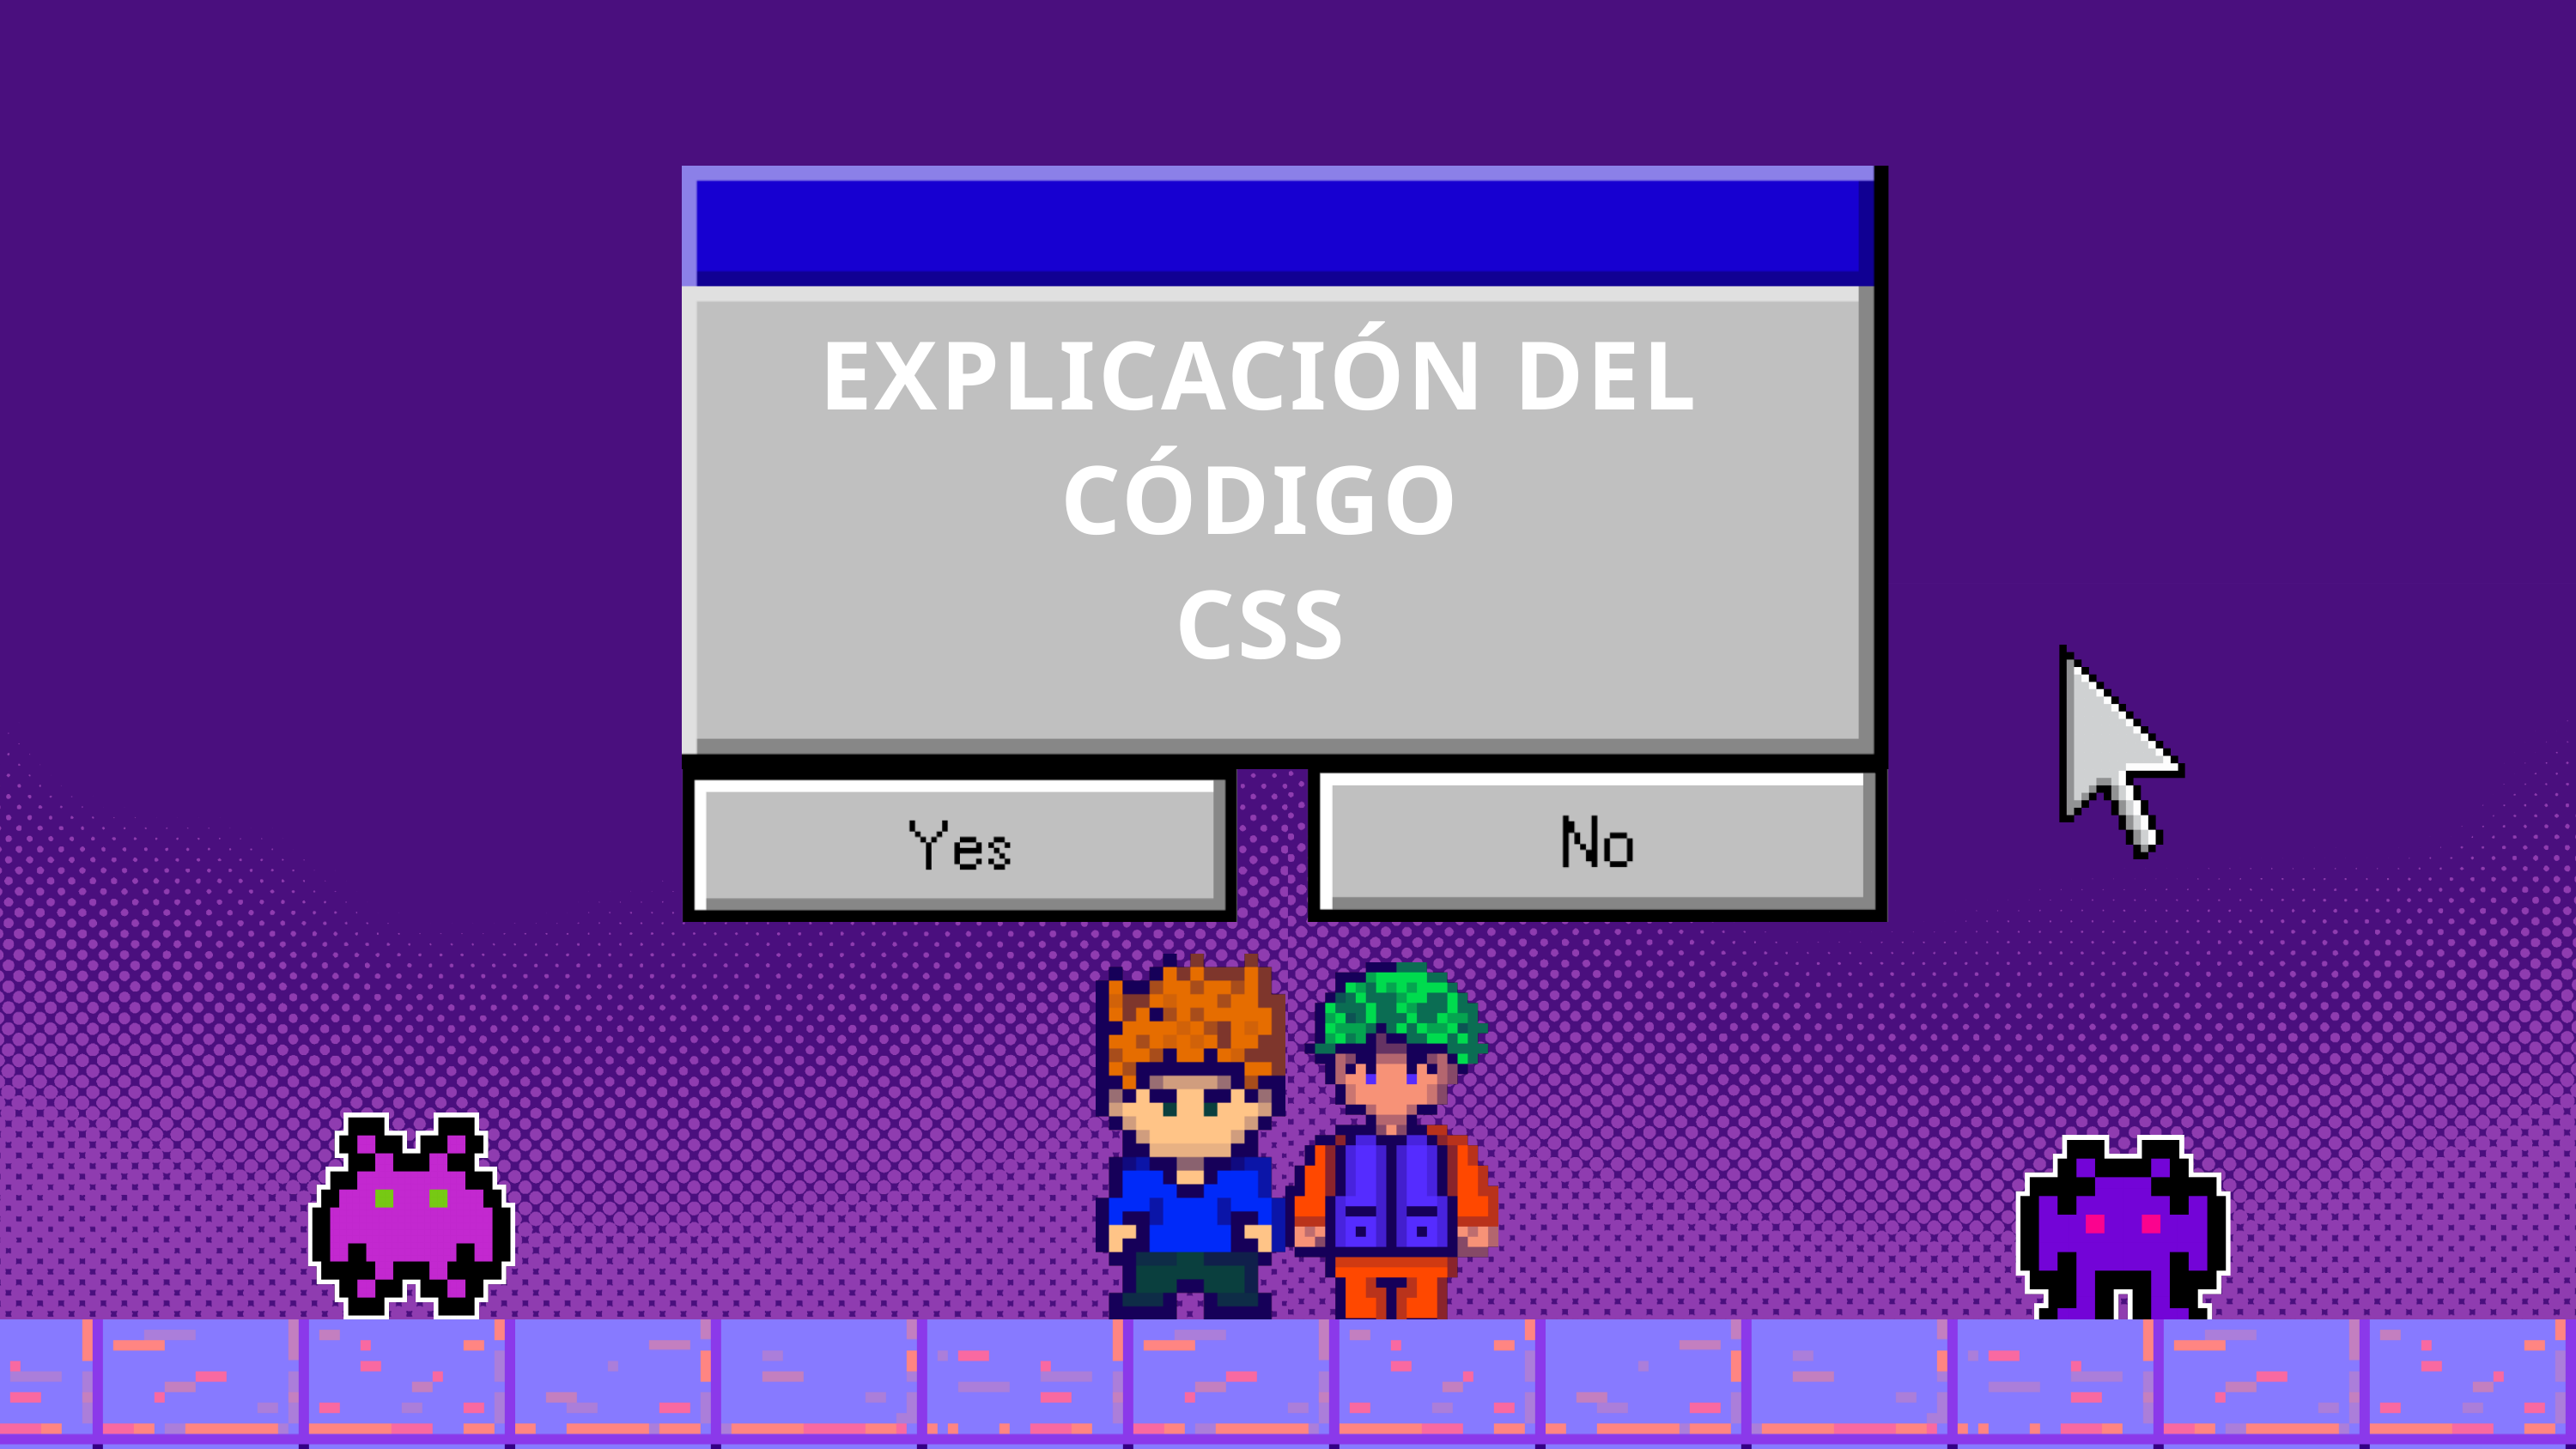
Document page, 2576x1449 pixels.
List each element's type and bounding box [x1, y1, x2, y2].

text_box [1288, 583, 2576, 1319]
text_box [681, 165, 1889, 923]
text_box [307, 1113, 515, 1319]
text_box [0, 1319, 516, 1449]
text_box [2059, 645, 2185, 860]
text_box [1096, 954, 1285, 1319]
text_box [1285, 962, 1498, 1319]
text_box [1546, 1319, 2576, 1449]
text_box [516, 1319, 1546, 1449]
text_box [0, 575, 1288, 1319]
text_box [2015, 1135, 2231, 1319]
